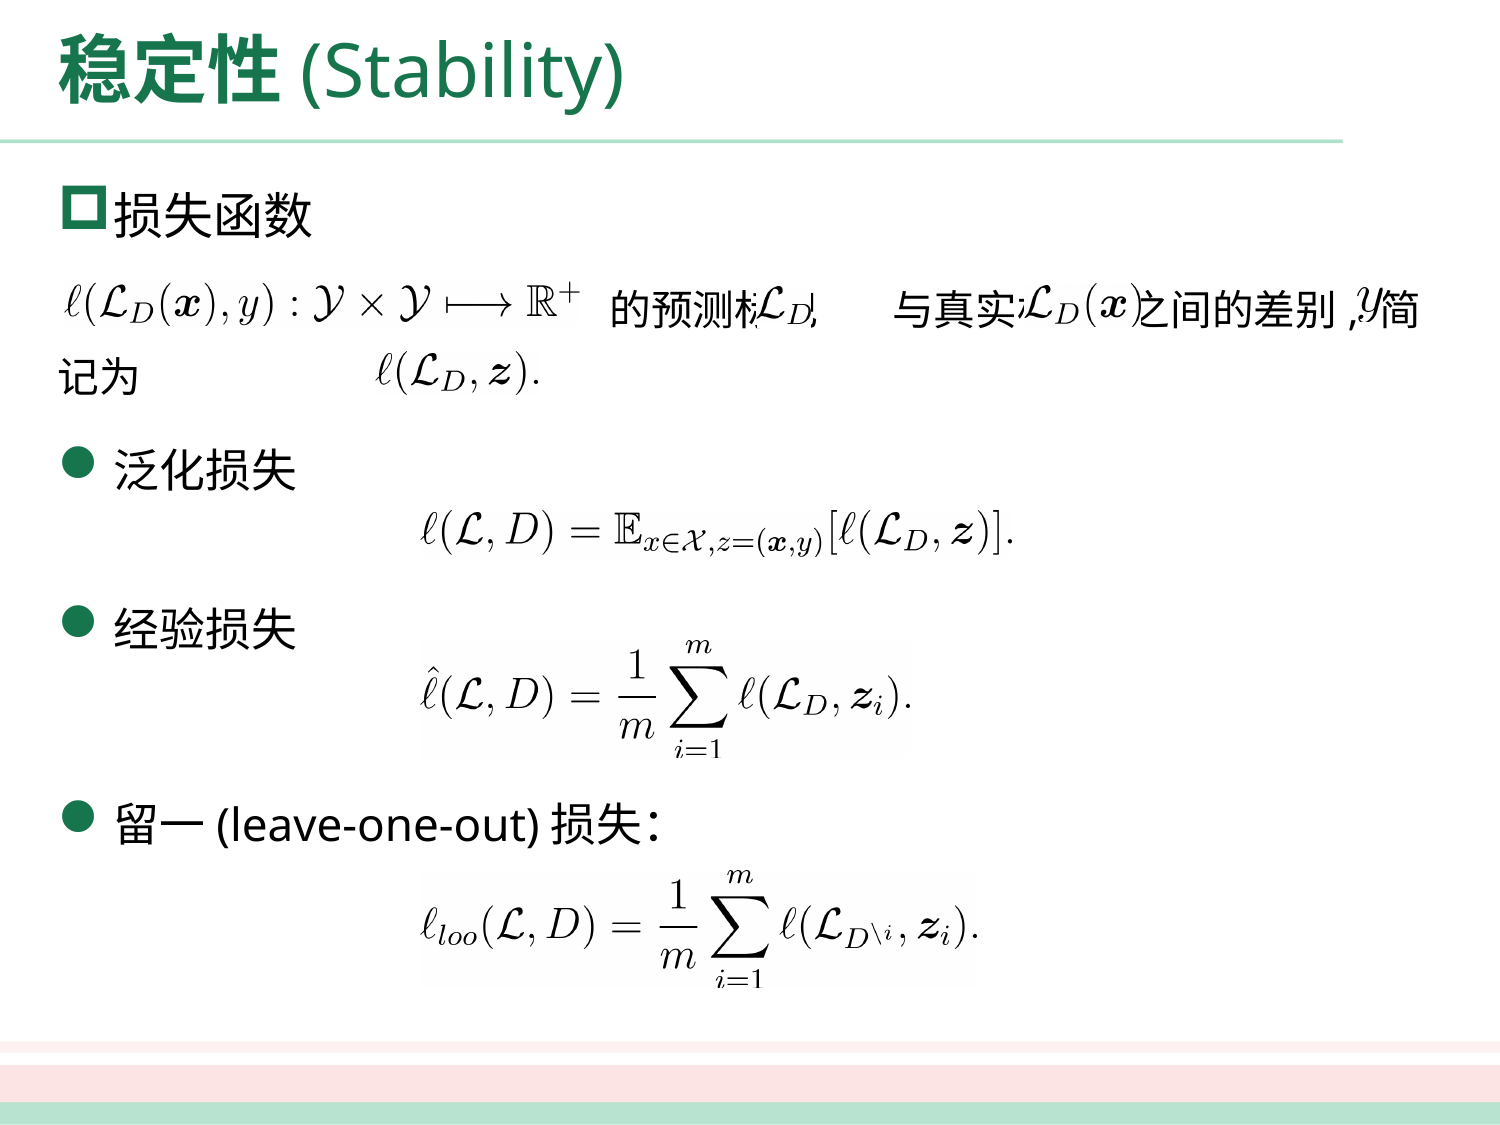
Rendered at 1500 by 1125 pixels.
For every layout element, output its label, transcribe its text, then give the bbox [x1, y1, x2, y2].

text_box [62, 277, 582, 331]
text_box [418, 866, 979, 993]
title 稳定性(Stability) [42, 8, 1223, 138]
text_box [754, 282, 813, 328]
list 损失函数 刻画假设 的预测标记 与真实标记 之间的差别, 简记为 泛化损失 经验损失 留一(leave-one-out)损失： [42, 183, 1459, 1078]
picture [0, 0, 1500, 1125]
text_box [1022, 279, 1142, 331]
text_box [373, 347, 540, 399]
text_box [418, 636, 912, 763]
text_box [418, 506, 1014, 562]
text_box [1355, 283, 1385, 326]
